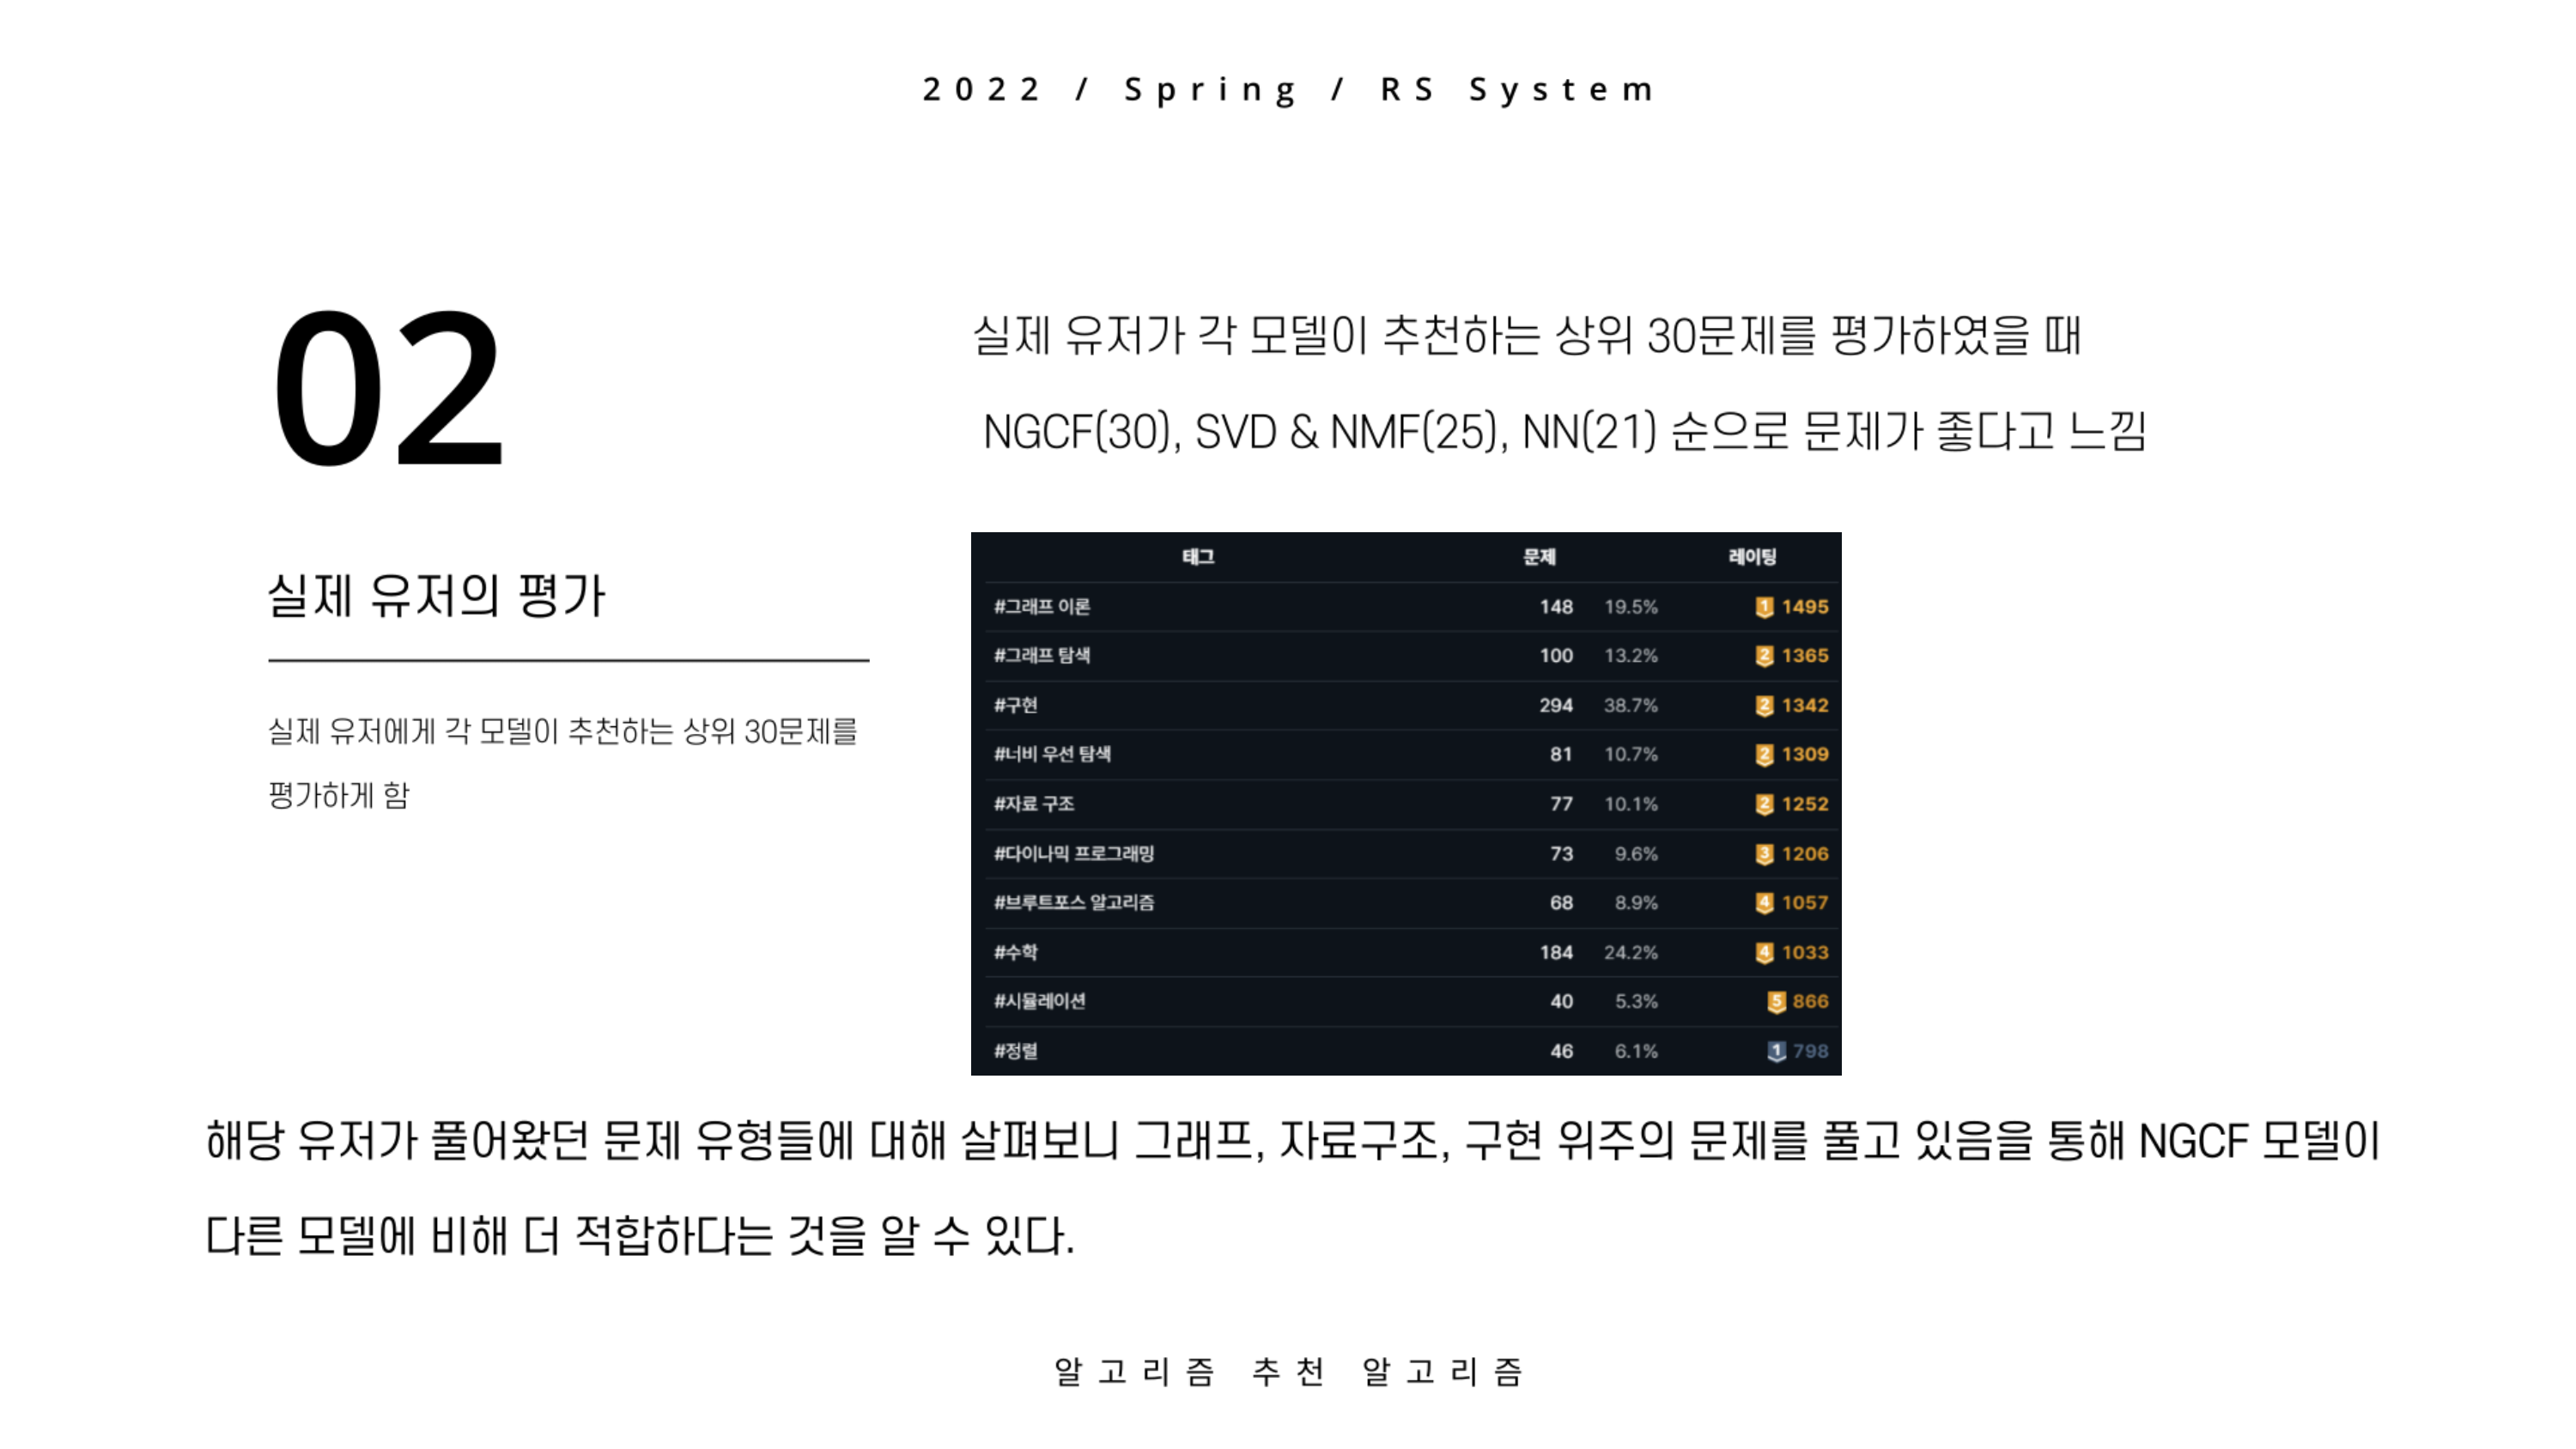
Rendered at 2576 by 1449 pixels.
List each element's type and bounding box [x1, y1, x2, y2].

picture [264, 707, 873, 829]
picture [236, 202, 629, 640]
picture [556, 1344, 1537, 1409]
text_box [268, 655, 870, 665]
picture [556, 60, 1682, 124]
picture [965, 299, 2166, 481]
text_box [971, 531, 1842, 1076]
picture [197, 1104, 2399, 1277]
